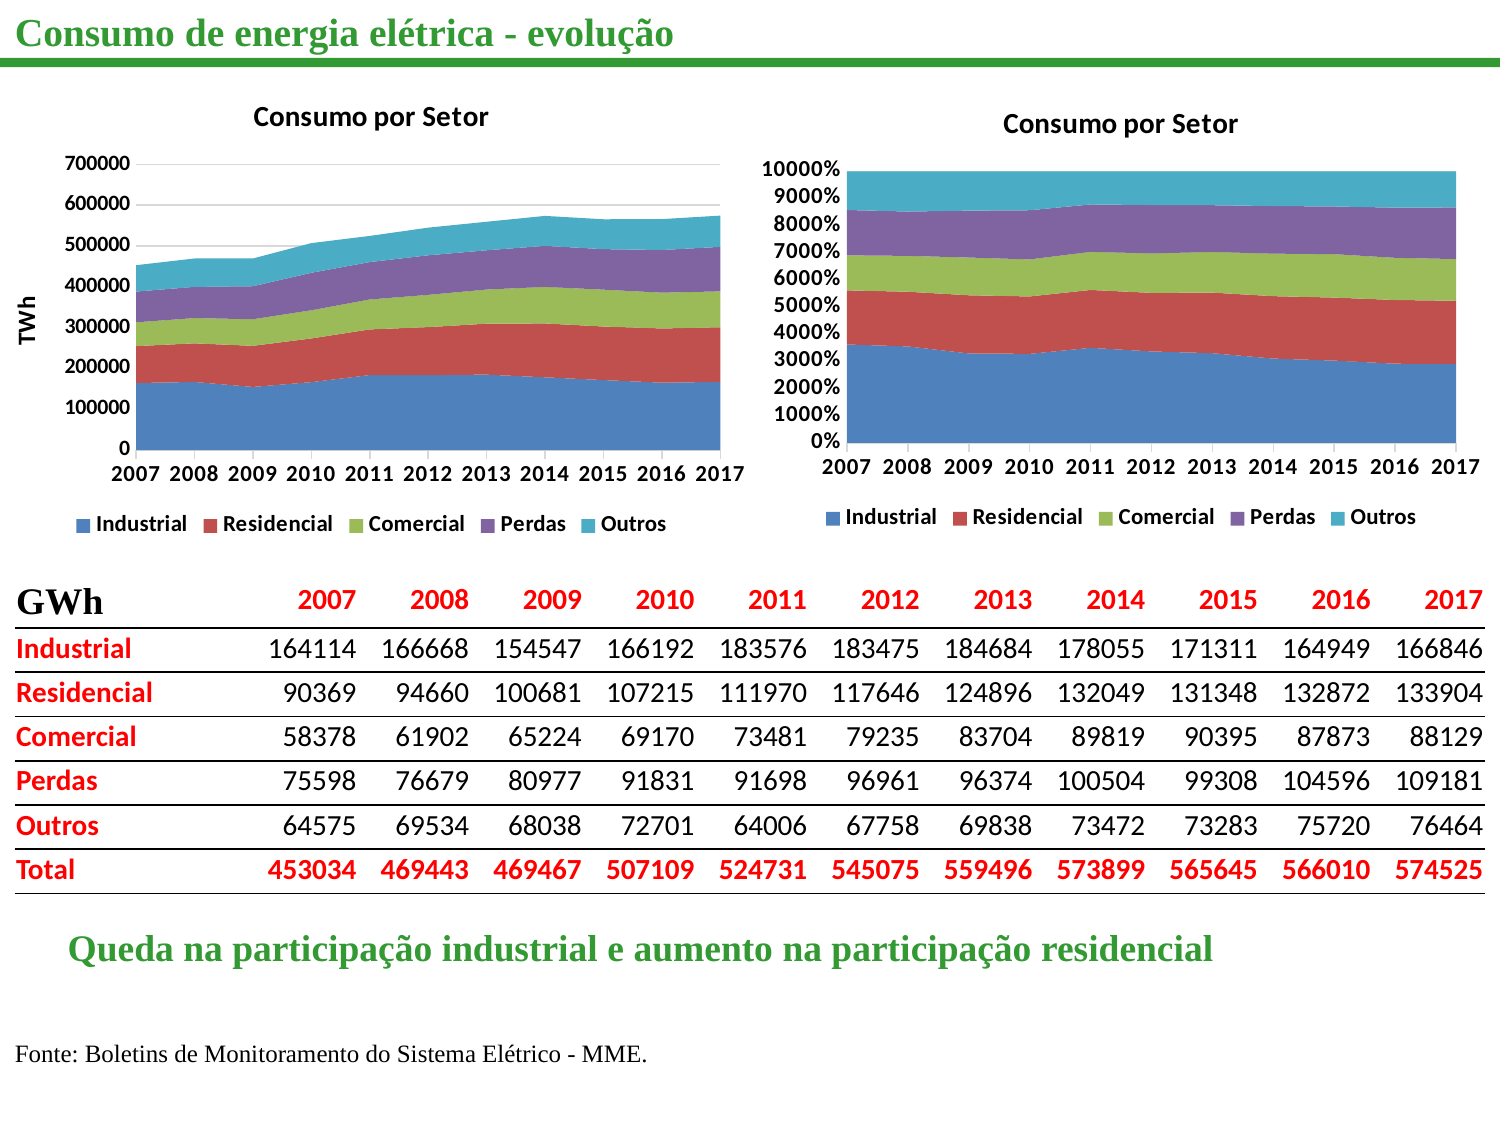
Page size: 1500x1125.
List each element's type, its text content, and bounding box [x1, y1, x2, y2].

table_cell 73481 [696, 717, 809, 760]
table_cell 111970 [696, 673, 809, 716]
table_cell 171311 [1147, 629, 1259, 671]
table_cell 99308 [1147, 762, 1259, 804]
table_cell 87873 [1259, 717, 1372, 760]
table_header 2008 [358, 575, 470, 627]
table_cell 96961 [809, 762, 921, 804]
table_header 2010 [583, 575, 696, 627]
table_cell 132049 [1034, 673, 1147, 716]
table_header 2009 [470, 575, 583, 627]
table_cell 75720 [1259, 806, 1372, 848]
table_cell 154547 [470, 629, 583, 671]
table_cell 184684 [921, 629, 1034, 671]
table_cell 65224 [470, 717, 583, 760]
table_cell 80977 [470, 762, 583, 804]
table_cell 67758 [809, 806, 921, 848]
chart [0, 78, 1497, 545]
table_cell Residencial [15, 673, 245, 716]
table_cell 61902 [358, 717, 470, 760]
table_cell 545075 [809, 850, 921, 893]
table_cell 469467 [470, 850, 583, 893]
table_cell Total [15, 850, 245, 893]
table_cell Comercial [15, 717, 245, 760]
table_cell 90395 [1147, 717, 1259, 760]
table_cell 91698 [696, 762, 809, 804]
table_cell 79235 [809, 717, 921, 760]
table_cell 88129 [1372, 717, 1485, 760]
table_cell 89819 [1034, 717, 1147, 760]
table_cell 507109 [583, 850, 696, 893]
table_cell 166192 [583, 629, 696, 671]
table_cell 164949 [1259, 629, 1372, 671]
table_cell 469443 [358, 850, 470, 893]
table_cell 58378 [245, 717, 358, 760]
table_cell 178055 [1034, 629, 1147, 671]
table_cell 83704 [921, 717, 1034, 760]
table_cell 574525 [1372, 850, 1485, 893]
table_cell 100504 [1034, 762, 1147, 804]
table_cell Outros [15, 806, 245, 848]
table_cell 107215 [583, 673, 696, 716]
table_cell 91831 [583, 762, 696, 804]
table_cell 133904 [1372, 673, 1485, 716]
table_cell 73472 [1034, 806, 1147, 848]
table_cell 124896 [921, 673, 1034, 716]
table_cell 72701 [583, 806, 696, 848]
table_cell 524731 [696, 850, 809, 893]
table_cell 100681 [470, 673, 583, 716]
text_box Fonte: Boletins de Monitoramento do Sistema Elétrico - MME. [0, 1029, 1500, 1075]
table_cell 76679 [358, 762, 470, 804]
table_header GWh [15, 575, 245, 627]
table_cell 132872 [1259, 673, 1372, 716]
table_cell 183576 [696, 629, 809, 671]
table_cell 566010 [1259, 850, 1372, 893]
table_cell 64006 [696, 806, 809, 848]
table_cell 573899 [1034, 850, 1147, 893]
table_cell 69838 [921, 806, 1034, 848]
table_cell 117646 [809, 673, 921, 716]
table_cell 94660 [358, 673, 470, 716]
table_cell 69170 [583, 717, 696, 760]
table_cell 166846 [1372, 629, 1485, 671]
table_header 2007 [245, 575, 358, 627]
table_cell 559496 [921, 850, 1034, 893]
table_cell 183475 [809, 629, 921, 671]
text_box Queda na participação industrial e aumento na participação residencial [53, 916, 1406, 977]
table_cell 109181 [1372, 762, 1485, 804]
table_header 2016 [1259, 575, 1372, 627]
table_cell Industrial [15, 629, 245, 671]
table_cell 64575 [245, 806, 358, 848]
table_header 2013 [921, 575, 1034, 627]
table_cell 90369 [245, 673, 358, 716]
table_cell 104596 [1259, 762, 1372, 804]
table_header 2012 [809, 575, 921, 627]
table_header 2014 [1034, 575, 1147, 627]
table_cell 69534 [358, 806, 470, 848]
table_cell 131348 [1147, 673, 1259, 716]
table_cell Perdas [15, 762, 245, 804]
table_header 2017 [1372, 575, 1485, 627]
table_cell 453034 [245, 850, 358, 893]
table_cell 76464 [1372, 806, 1485, 848]
table_cell 75598 [245, 762, 358, 804]
table_cell 166668 [358, 629, 470, 671]
table_header 2015 [1147, 575, 1259, 627]
table_header 2011 [696, 575, 809, 627]
table_cell 565645 [1147, 850, 1259, 893]
table_cell 96374 [921, 762, 1034, 804]
text_box Consumo de energia elétrica - evolução [0, 0, 1500, 62]
table_cell 73283 [1147, 806, 1259, 848]
table_cell 164114 [245, 629, 358, 671]
table_cell 68038 [470, 806, 583, 848]
